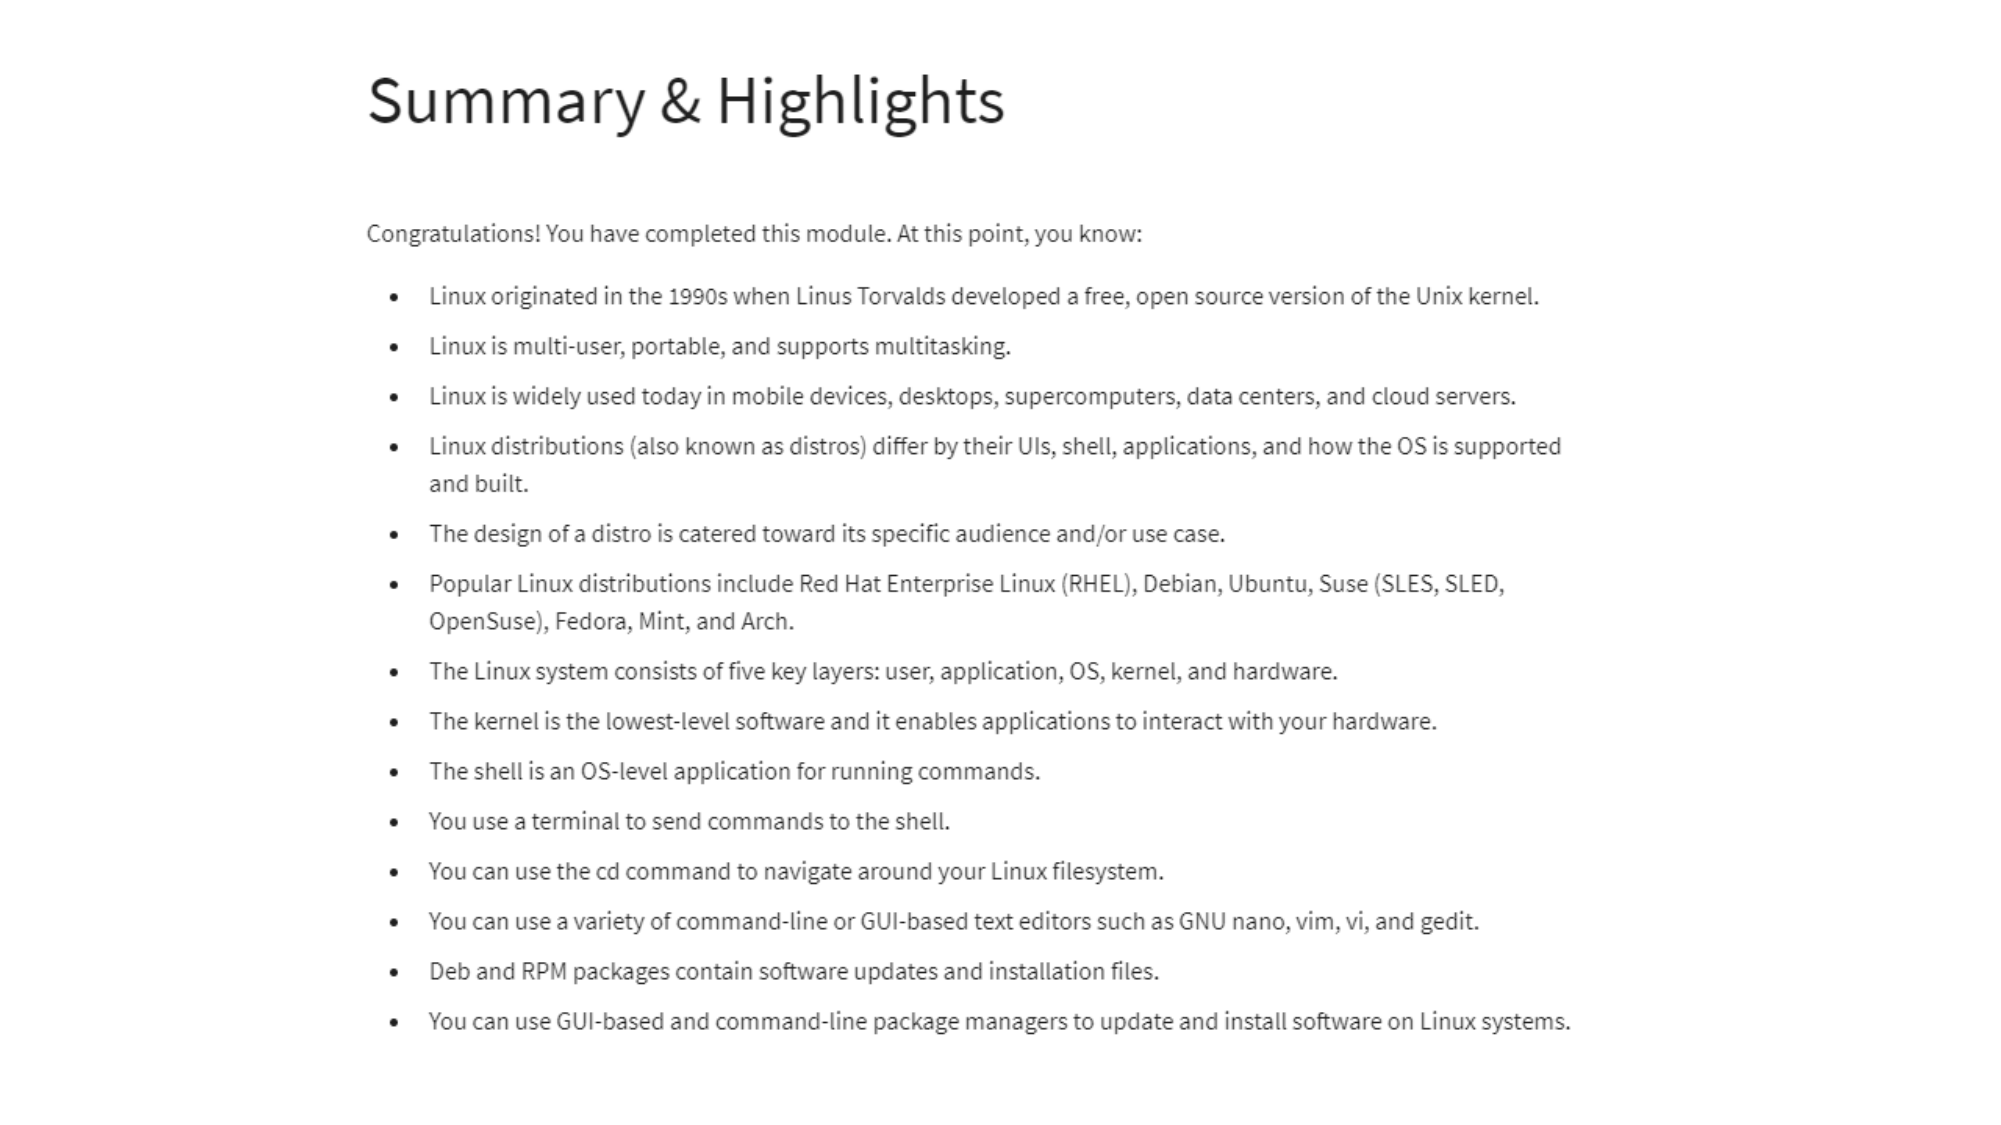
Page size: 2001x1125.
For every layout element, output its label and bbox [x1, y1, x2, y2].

picture [323, 53, 1677, 1072]
